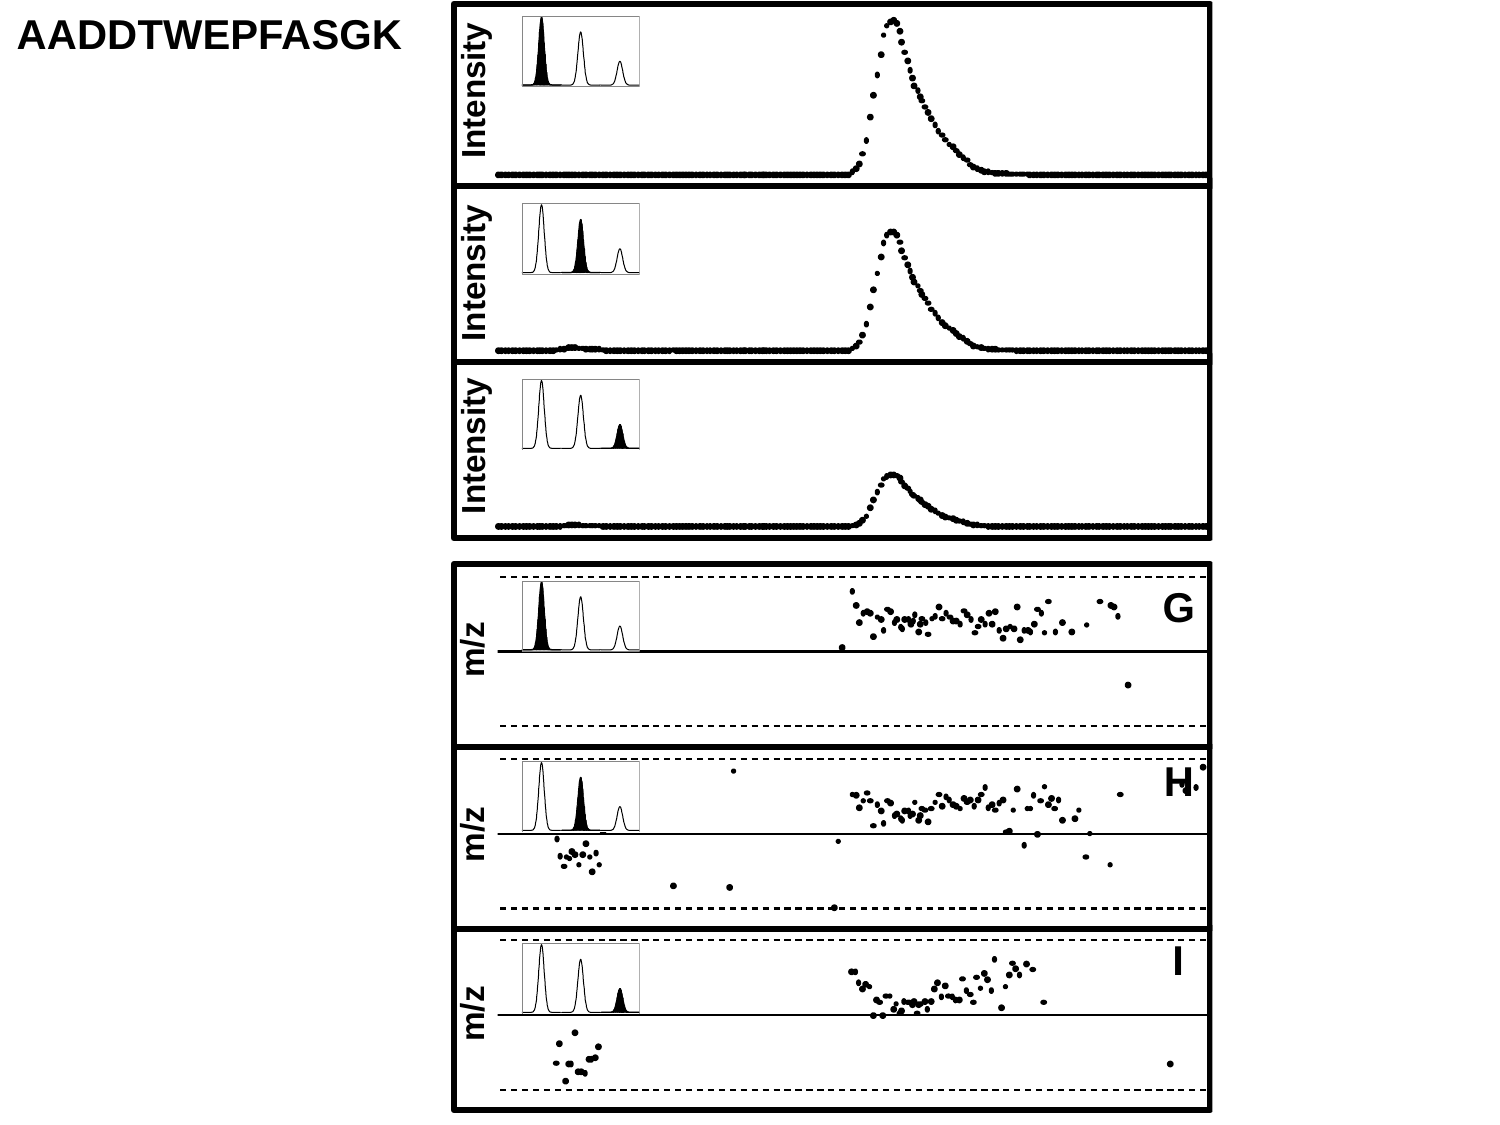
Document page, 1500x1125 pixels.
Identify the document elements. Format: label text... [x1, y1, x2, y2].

picture [449, 559, 1213, 1113]
text_box AADDTWEPFASGK [1, 0, 418, 65]
picture [449, 0, 1213, 541]
